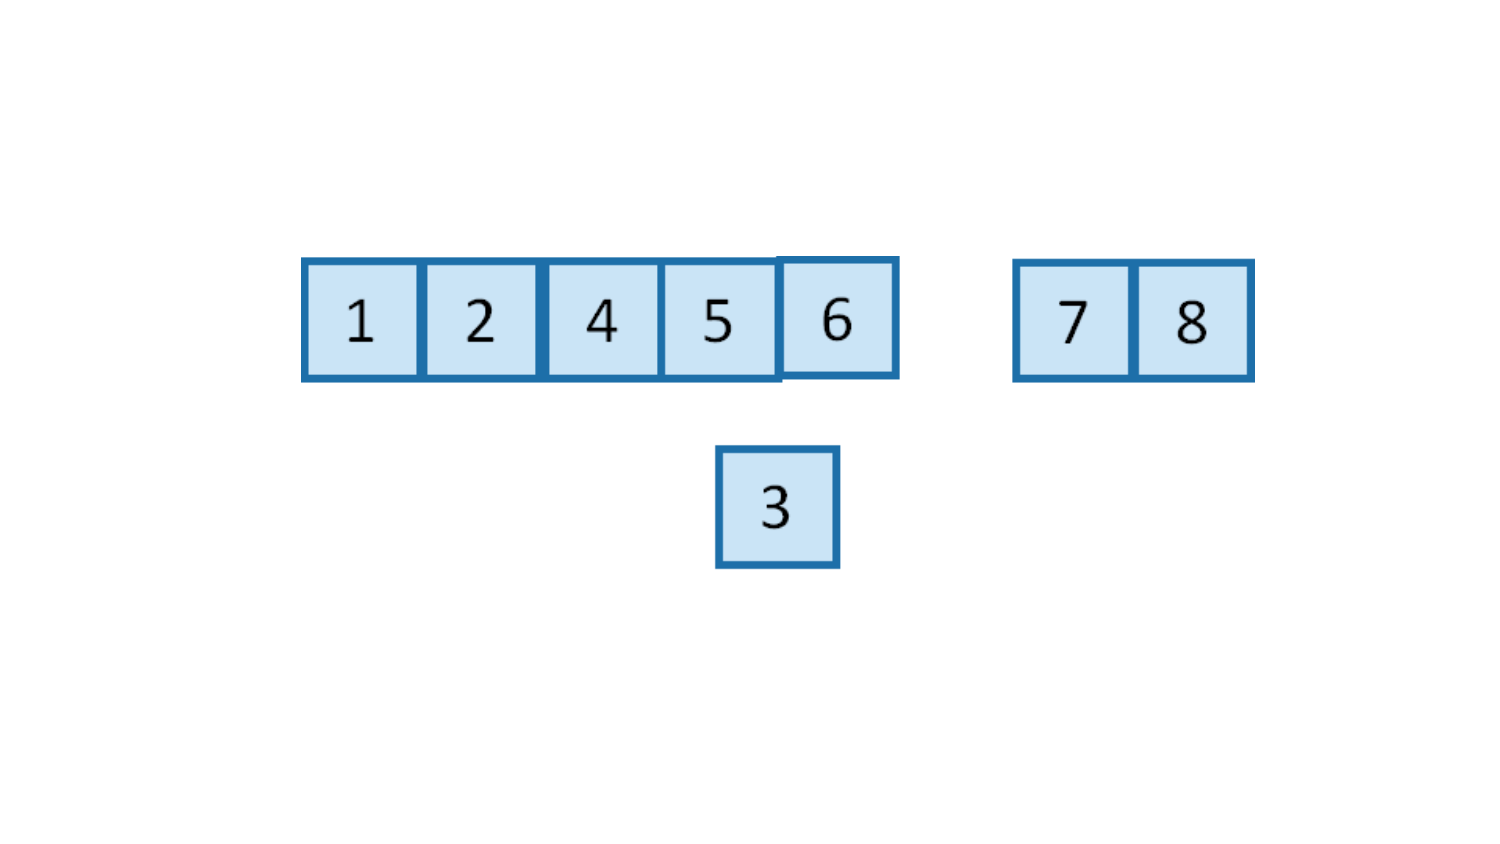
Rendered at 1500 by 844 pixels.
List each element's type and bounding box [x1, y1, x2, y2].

picture [301, 255, 1256, 588]
